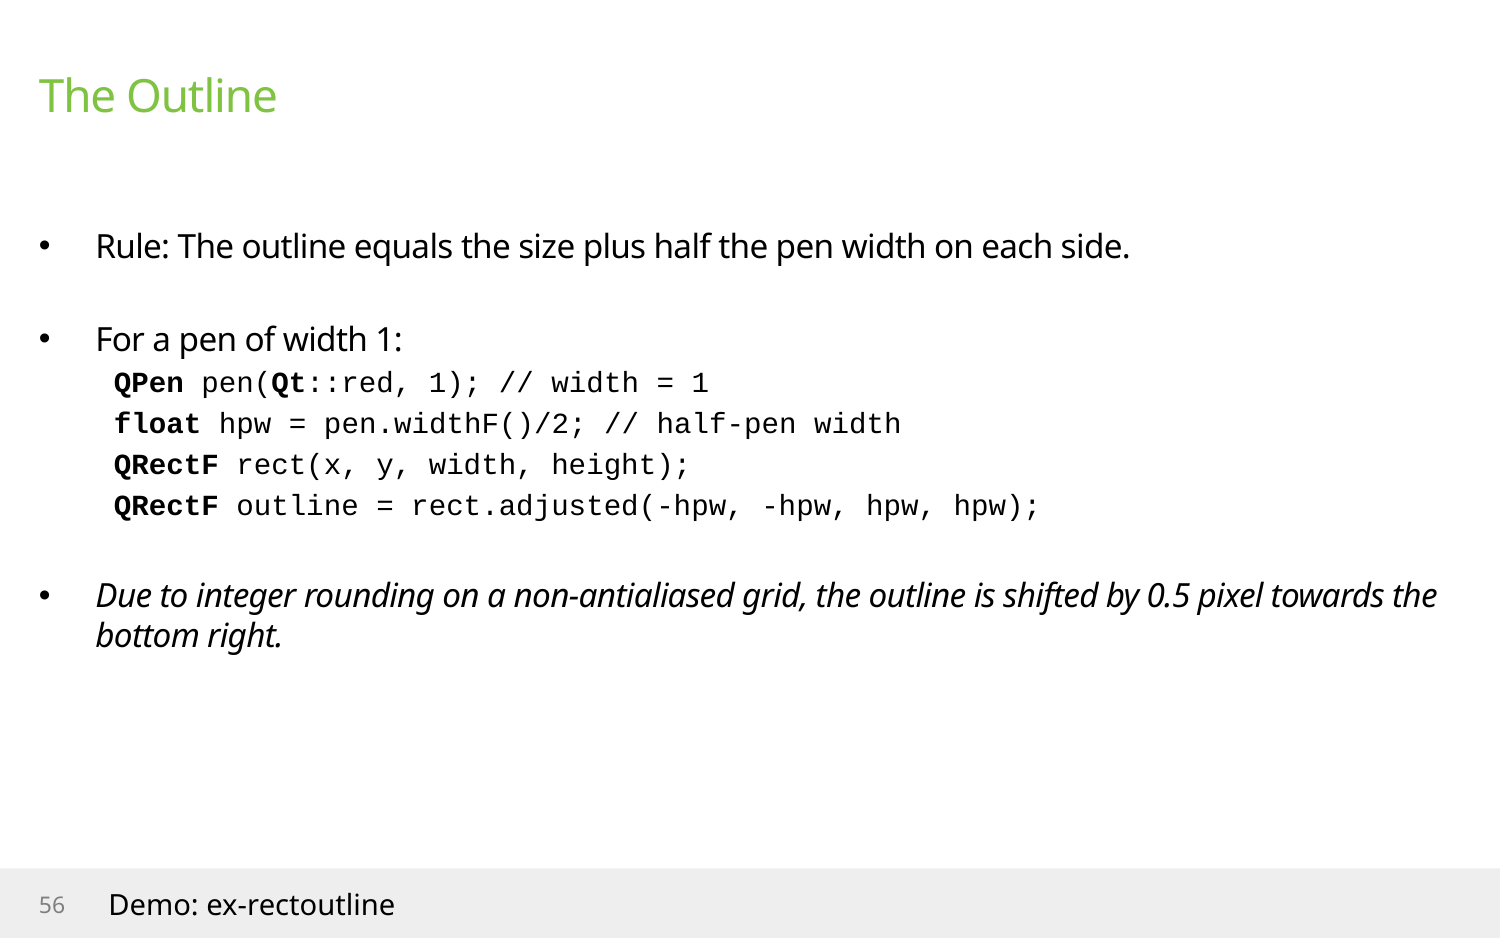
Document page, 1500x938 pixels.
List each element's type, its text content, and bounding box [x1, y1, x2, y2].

title The Outline [39, 66, 1052, 195]
slide_number 56 [39, 892, 410, 921]
text_box Demo: ex-rectoutline [93, 894, 795, 927]
list Rule: The outline equals the size plus half the pen width on each side. For a pen of width 1: QPen pen(Qt::red, 1); // width = 1 float hpw = pen.widthF()/2; // half-pen width QRectF rect(x, y, width, height); QRectF outline = rect.adjusted(-hpw, -hpw, hpw, hpw); Due to integer rounding on a non-antialiased grid, the outline is shifted by 0.5 pixel towards the bottom right. [39, 224, 1471, 846]
